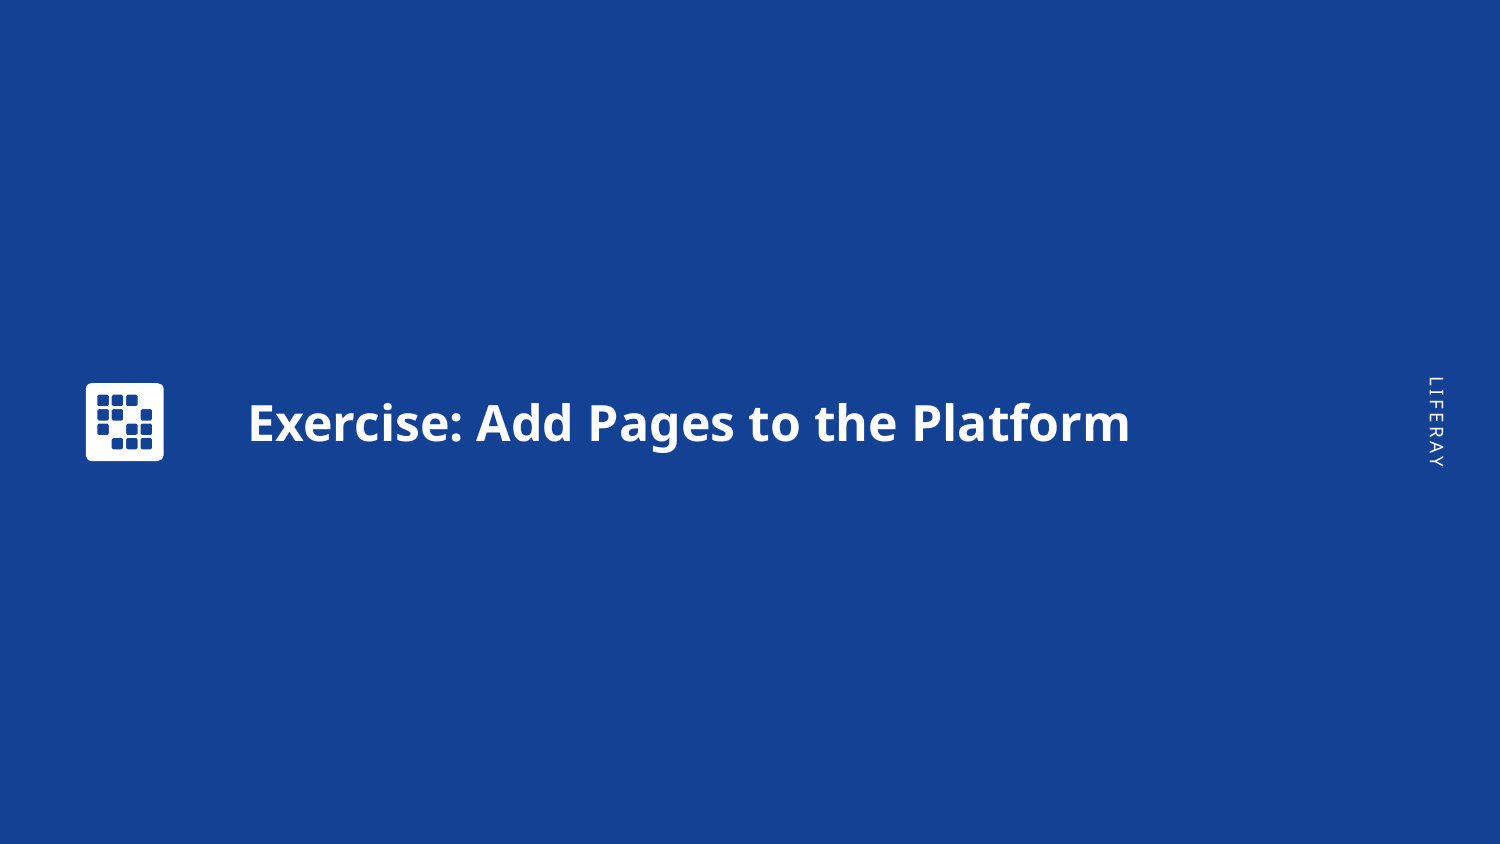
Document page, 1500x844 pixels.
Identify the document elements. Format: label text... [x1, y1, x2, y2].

title Exercise: Add Pages to the Platform [247, 374, 1275, 469]
